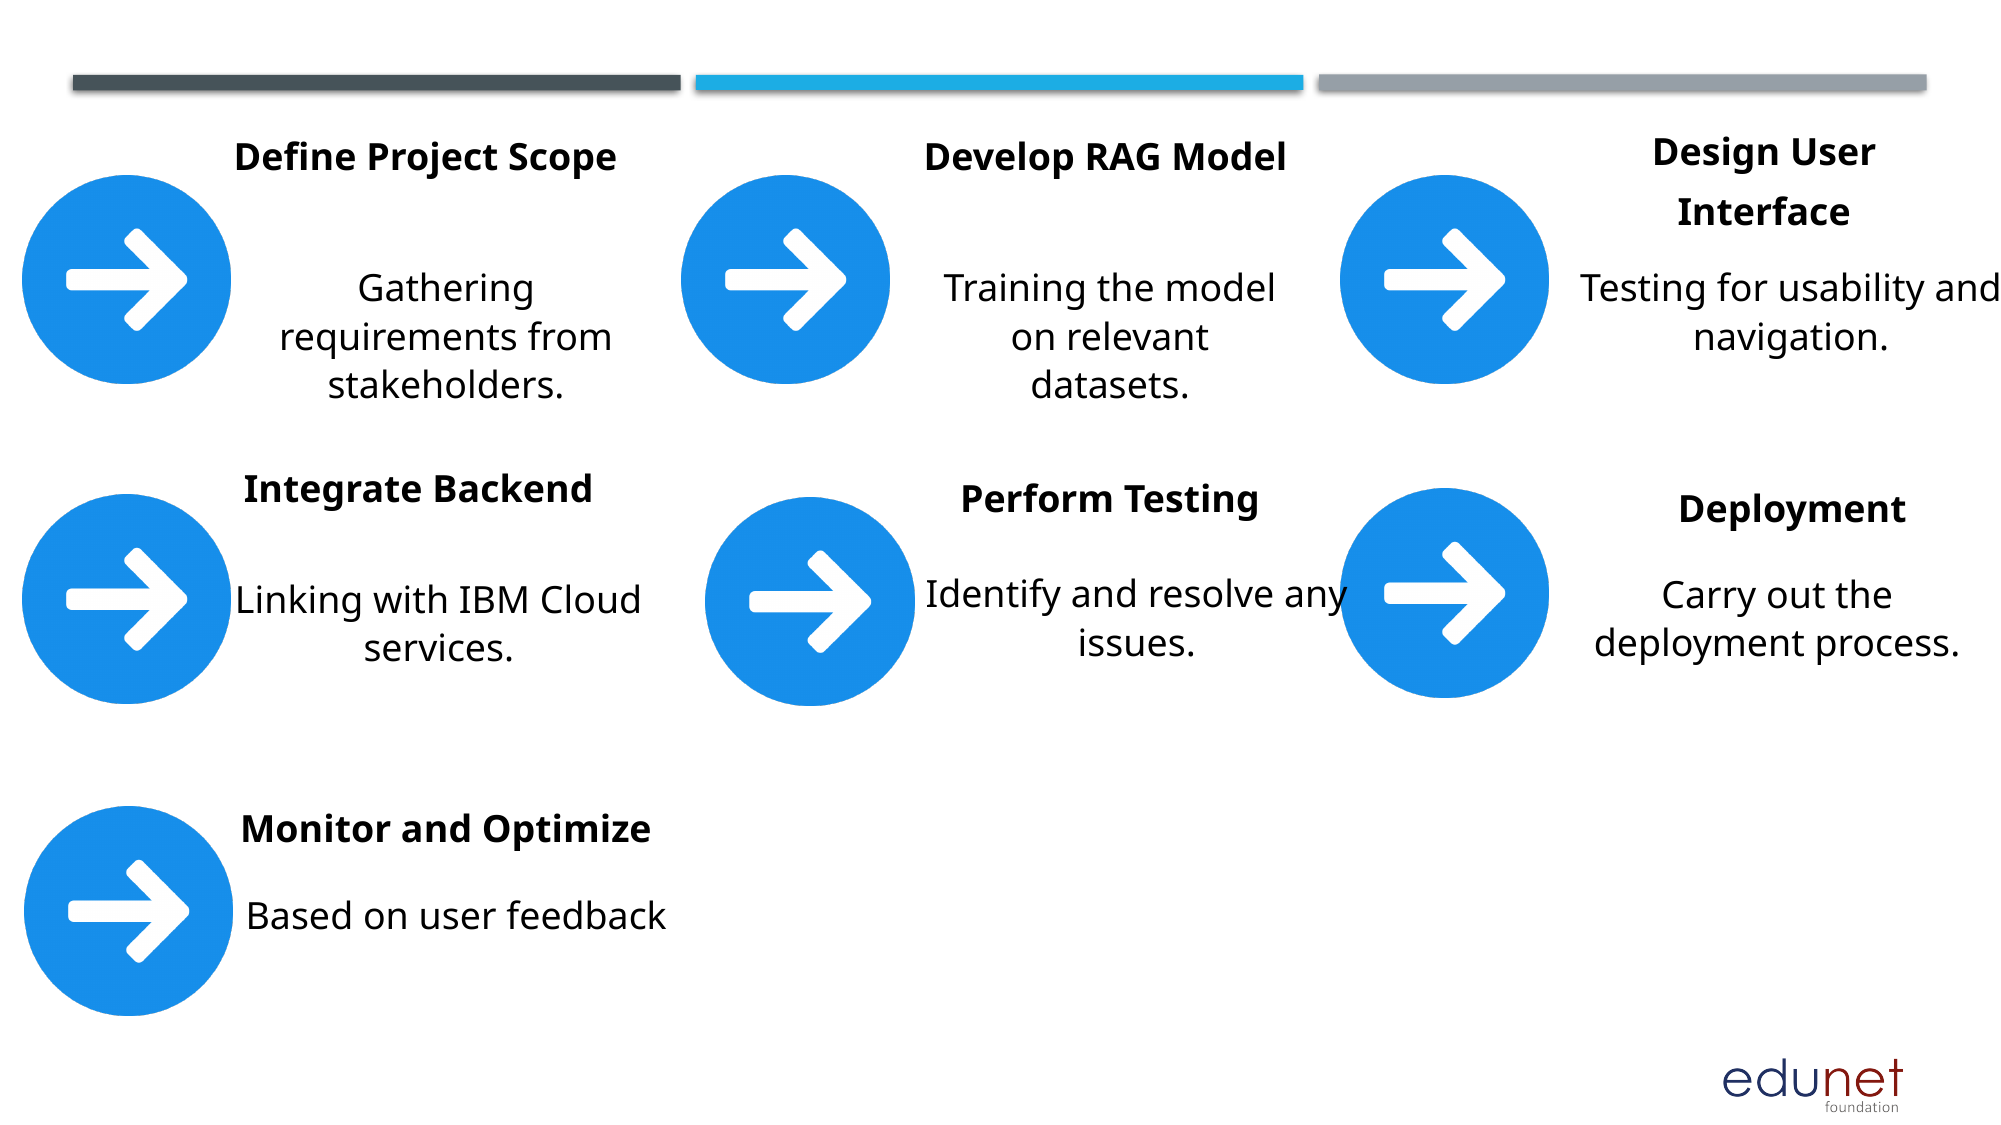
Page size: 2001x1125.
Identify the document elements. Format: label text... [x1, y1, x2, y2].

picture [680, 175, 891, 385]
text_box Gathering requirements from stakeholders. [232, 253, 660, 414]
text_box Define Project Scope [209, 109, 642, 185]
text_box Based on user feedback [238, 884, 1413, 945]
picture [21, 175, 232, 385]
picture [23, 806, 234, 1016]
picture [1339, 175, 1550, 385]
text_box Design User Interface [1548, 104, 1981, 241]
text_box Linking with IBM Cloud services. [239, 565, 682, 677]
text_box Identify and resolve any issues. [920, 559, 1333, 671]
picture [1339, 488, 1550, 698]
text_box Carry out the deployment process. [1555, 560, 2000, 672]
picture [705, 496, 915, 707]
text_box Training the model on relevant datasets. [917, 253, 1303, 414]
text_box Deployment [1338, 461, 2000, 538]
text_box Monitor and Optimize [0, 781, 1008, 858]
picture [1719, 1056, 1905, 1116]
text_box Testing for usability and navigation. [1516, 253, 2000, 414]
text_box Develop RAG Model [872, 109, 1339, 185]
text_box Integrate Backend [72, 442, 766, 518]
picture [21, 494, 232, 704]
text_box Perform Testing [608, 452, 1612, 528]
